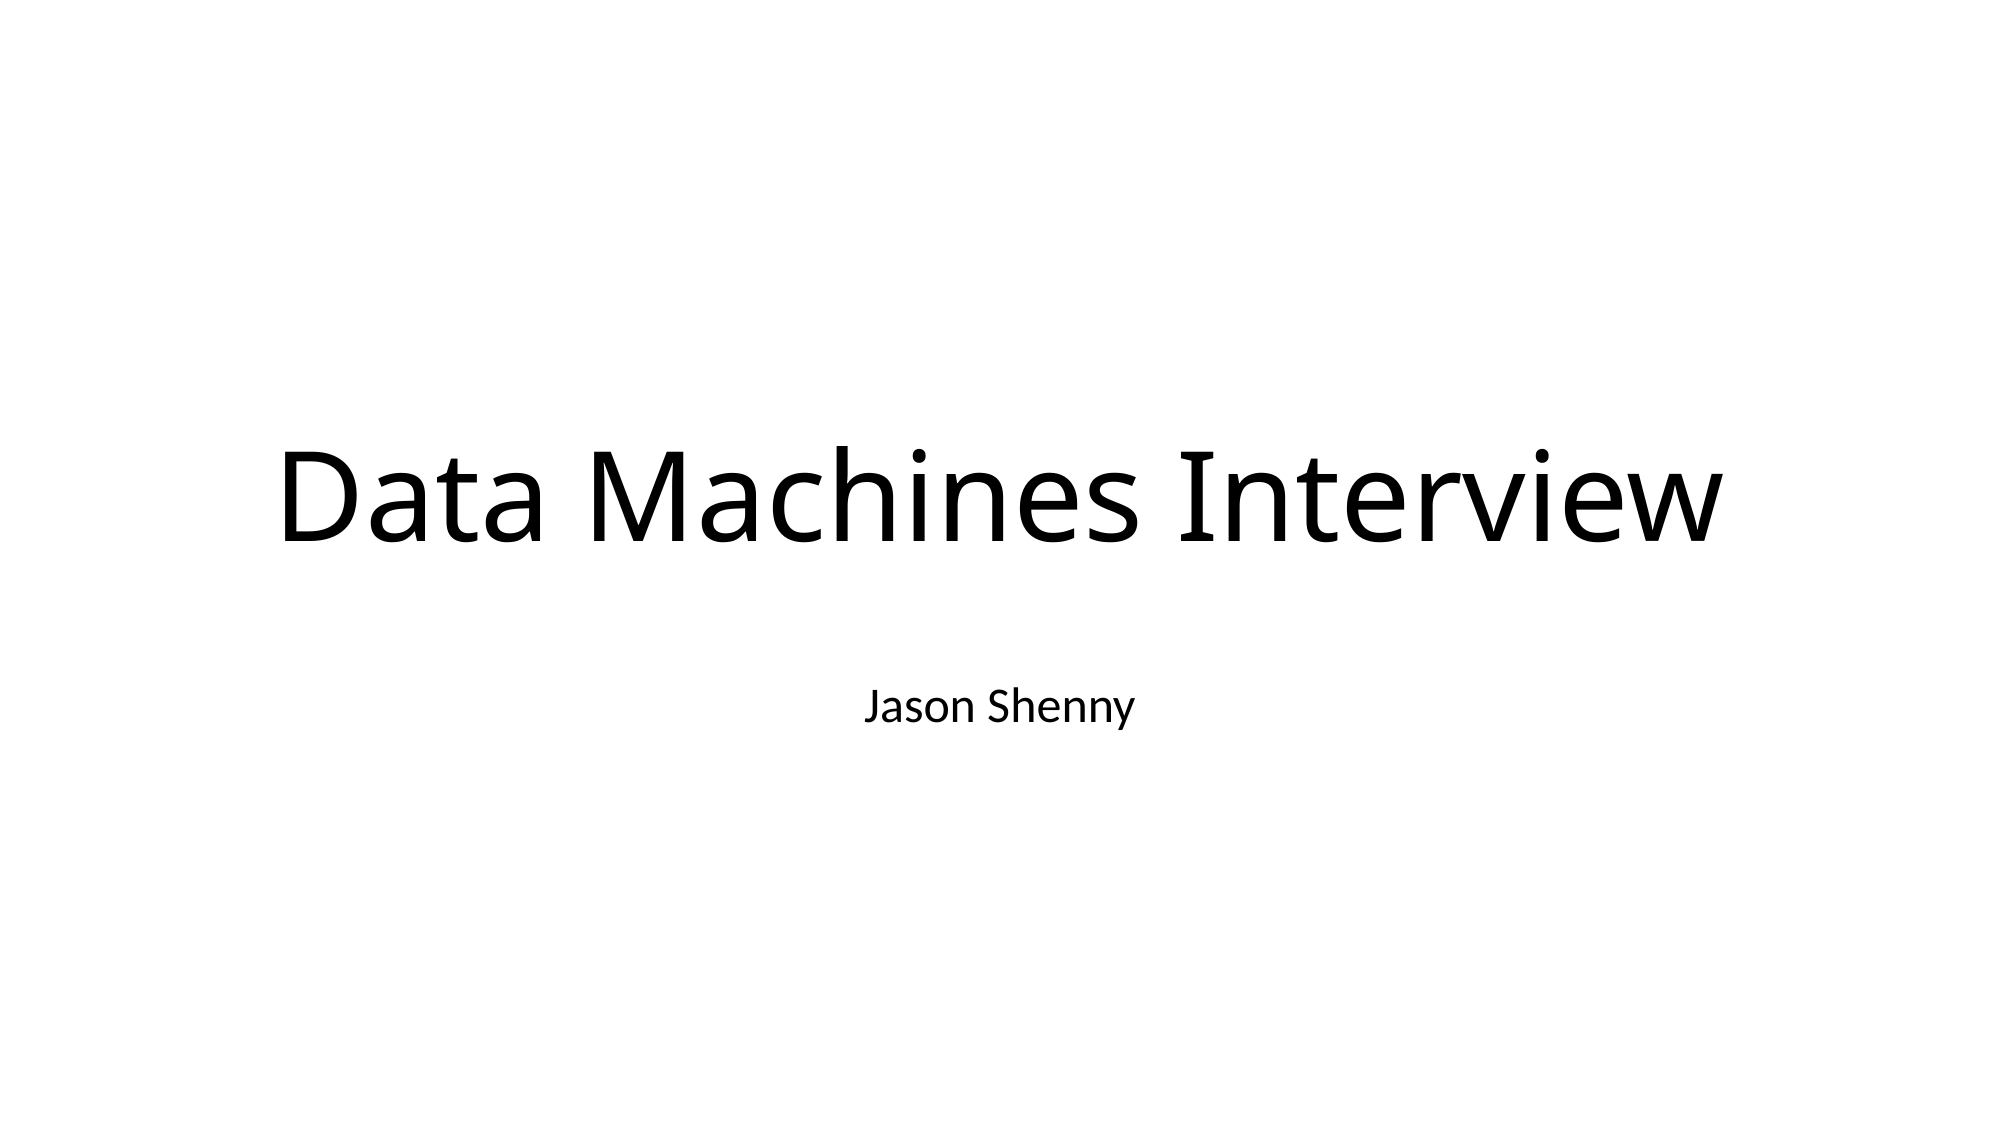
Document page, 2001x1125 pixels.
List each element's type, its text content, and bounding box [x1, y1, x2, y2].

title Data Machines Interview [249, 184, 1750, 576]
subtitle Jason Shenny [249, 590, 1750, 863]
